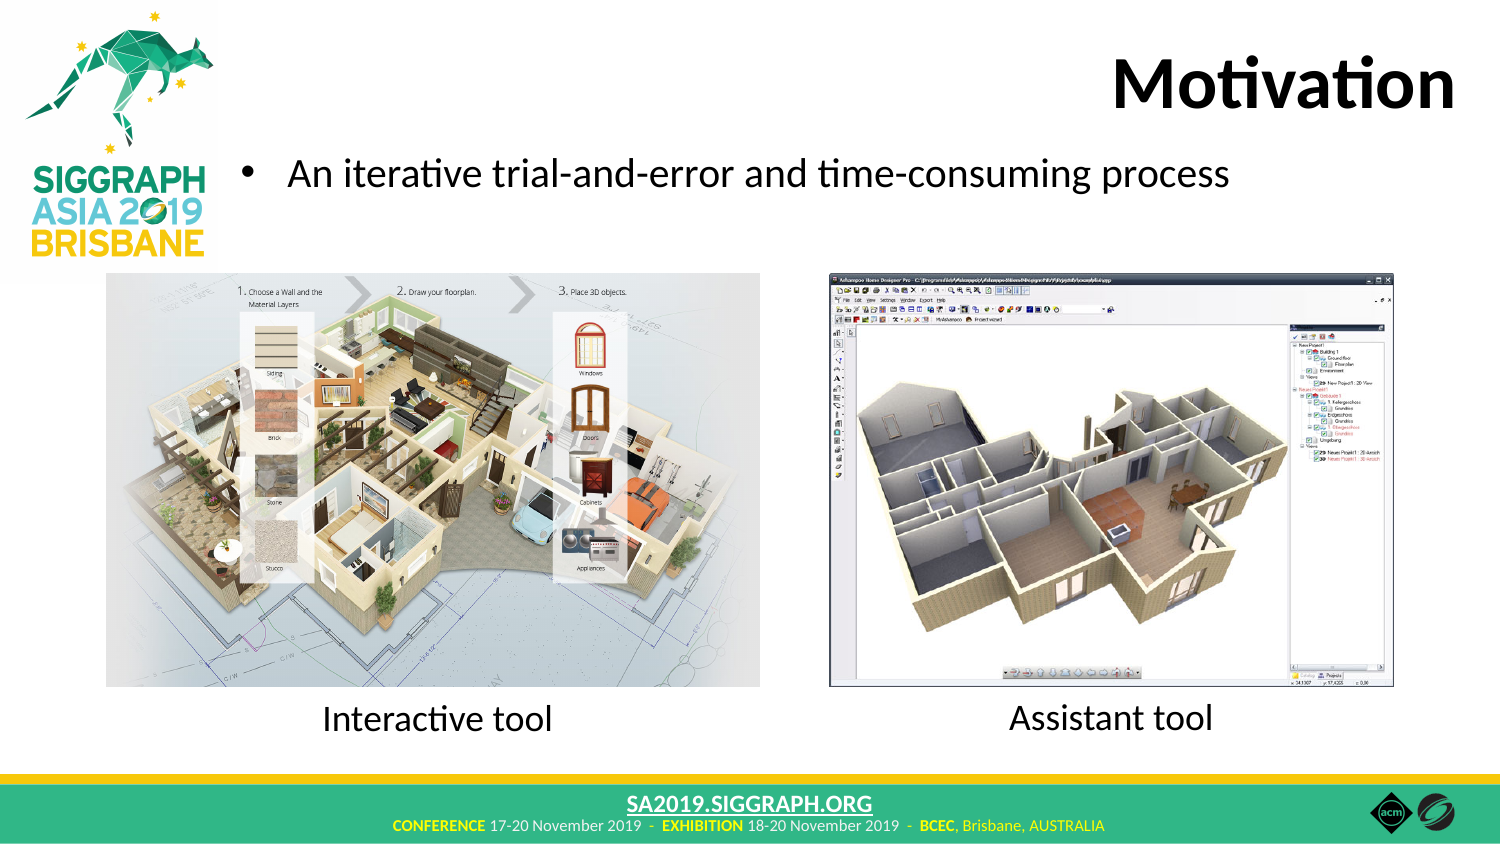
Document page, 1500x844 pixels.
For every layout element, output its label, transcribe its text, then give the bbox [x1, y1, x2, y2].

picture [1368, 785, 1463, 839]
picture [0, 0, 218, 284]
text_box Assistant tool [994, 695, 1229, 746]
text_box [106, 273, 1394, 687]
text_box An iterative trial-and-error and time-consuming process [225, 138, 1246, 204]
title Motivation [230, 33, 1457, 139]
text_box Interactive tool [307, 695, 568, 747]
